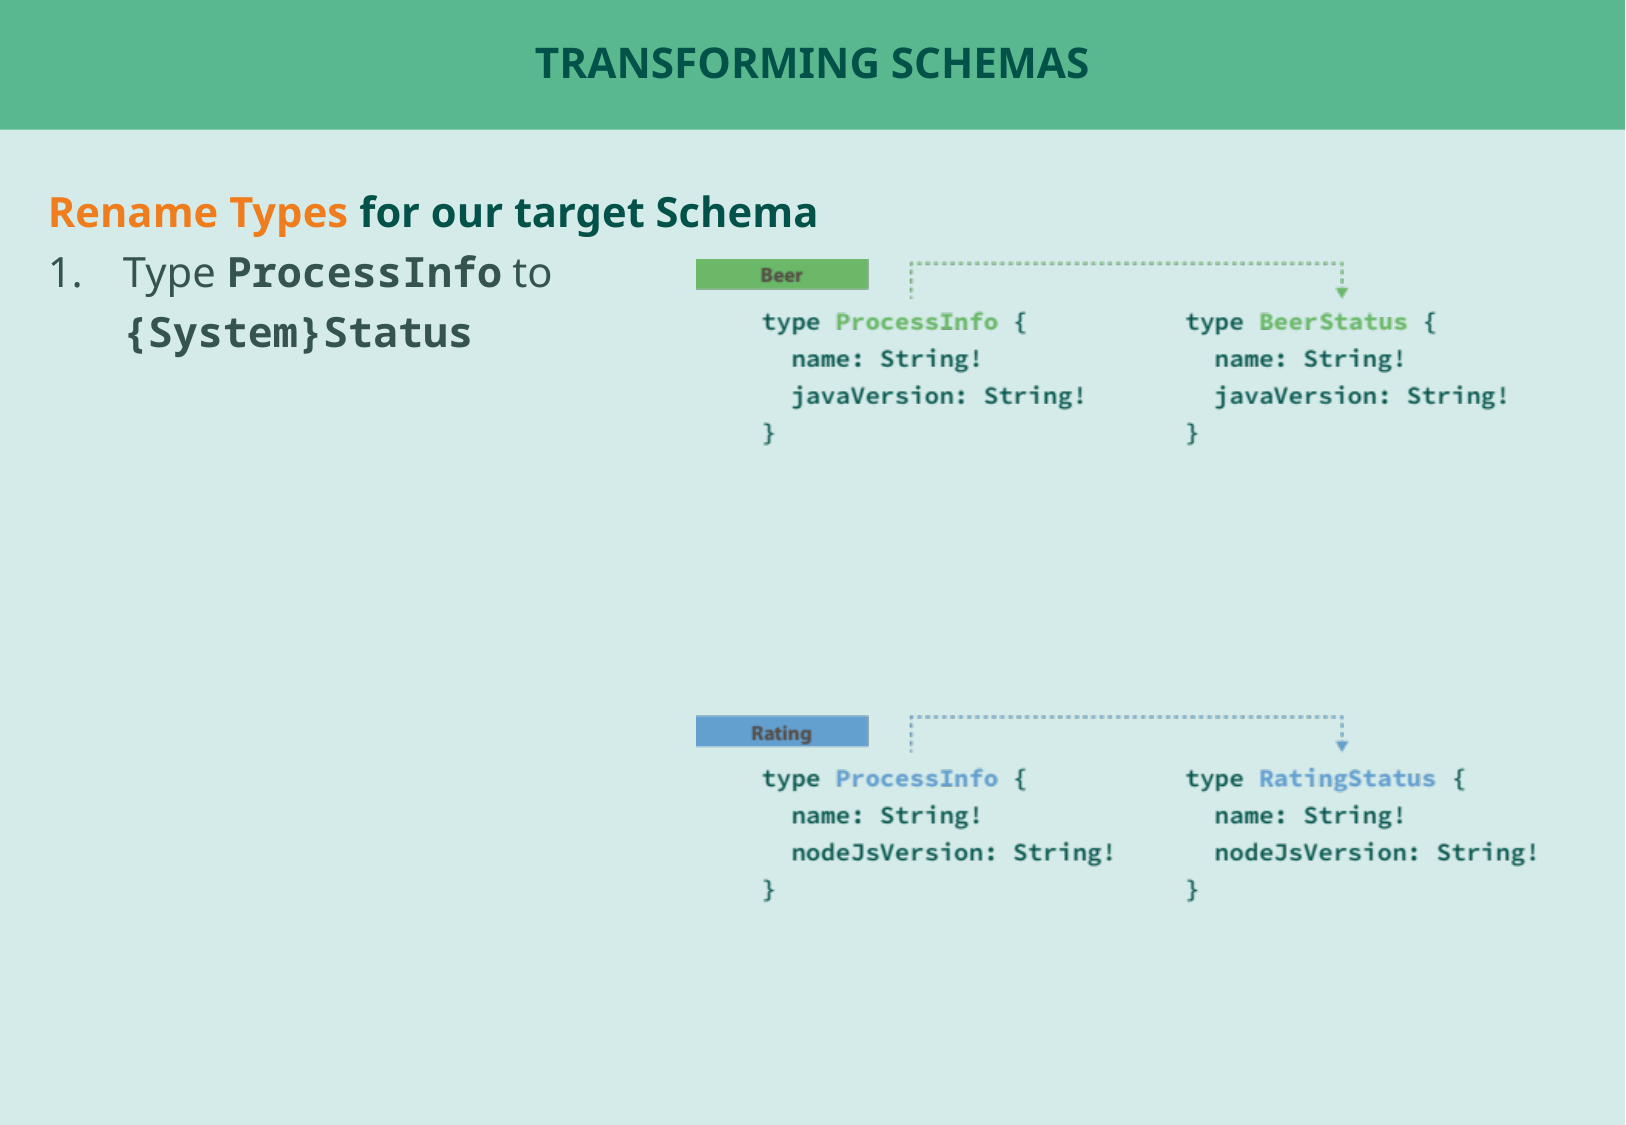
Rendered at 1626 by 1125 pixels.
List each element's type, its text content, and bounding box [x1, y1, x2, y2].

picture [695, 259, 1538, 1052]
text_box Rename Types for our target Schema Type ProcessInfo to {System}Status [33, 168, 1592, 436]
title Transforming Schemas [0, 0, 1625, 130]
